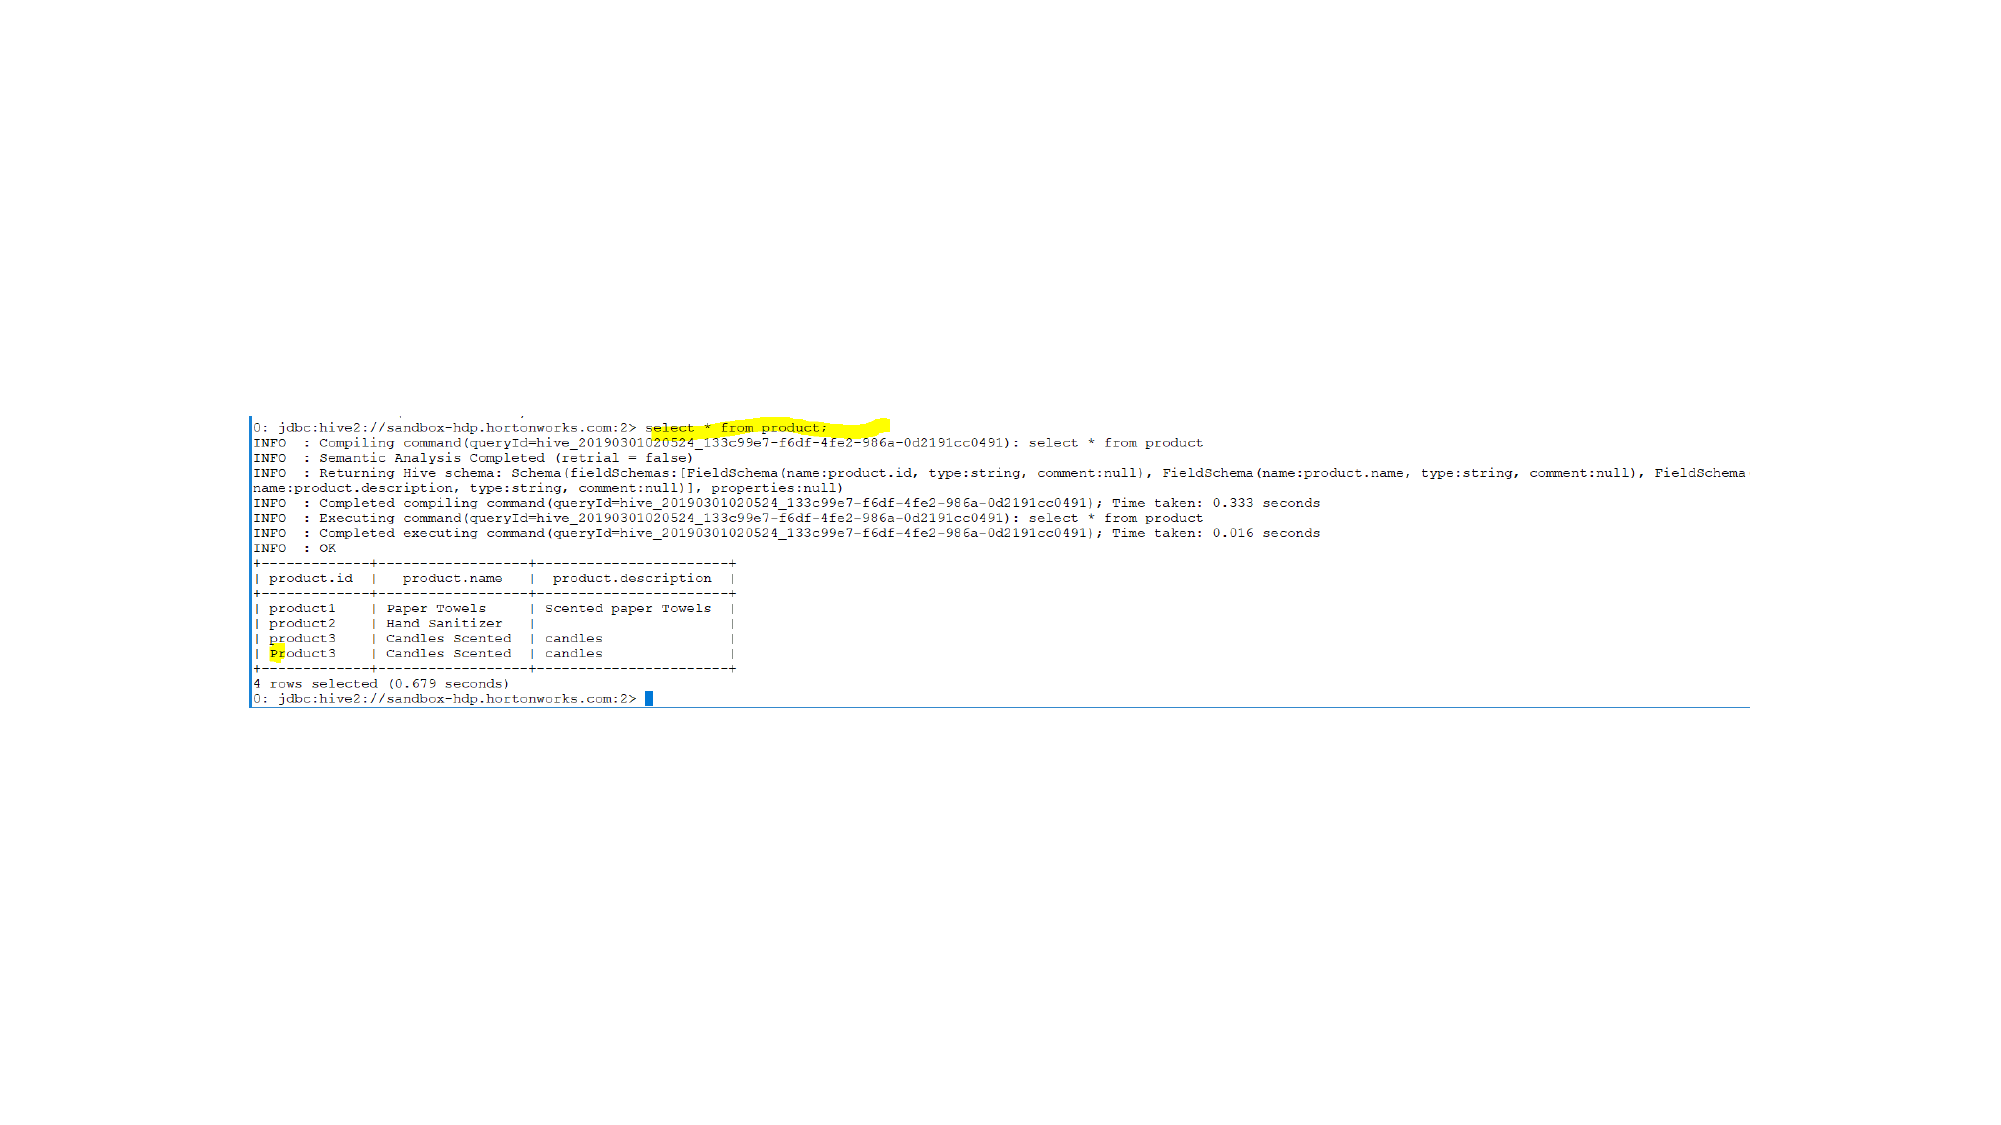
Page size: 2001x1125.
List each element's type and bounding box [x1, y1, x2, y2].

picture [249, 416, 1750, 708]
